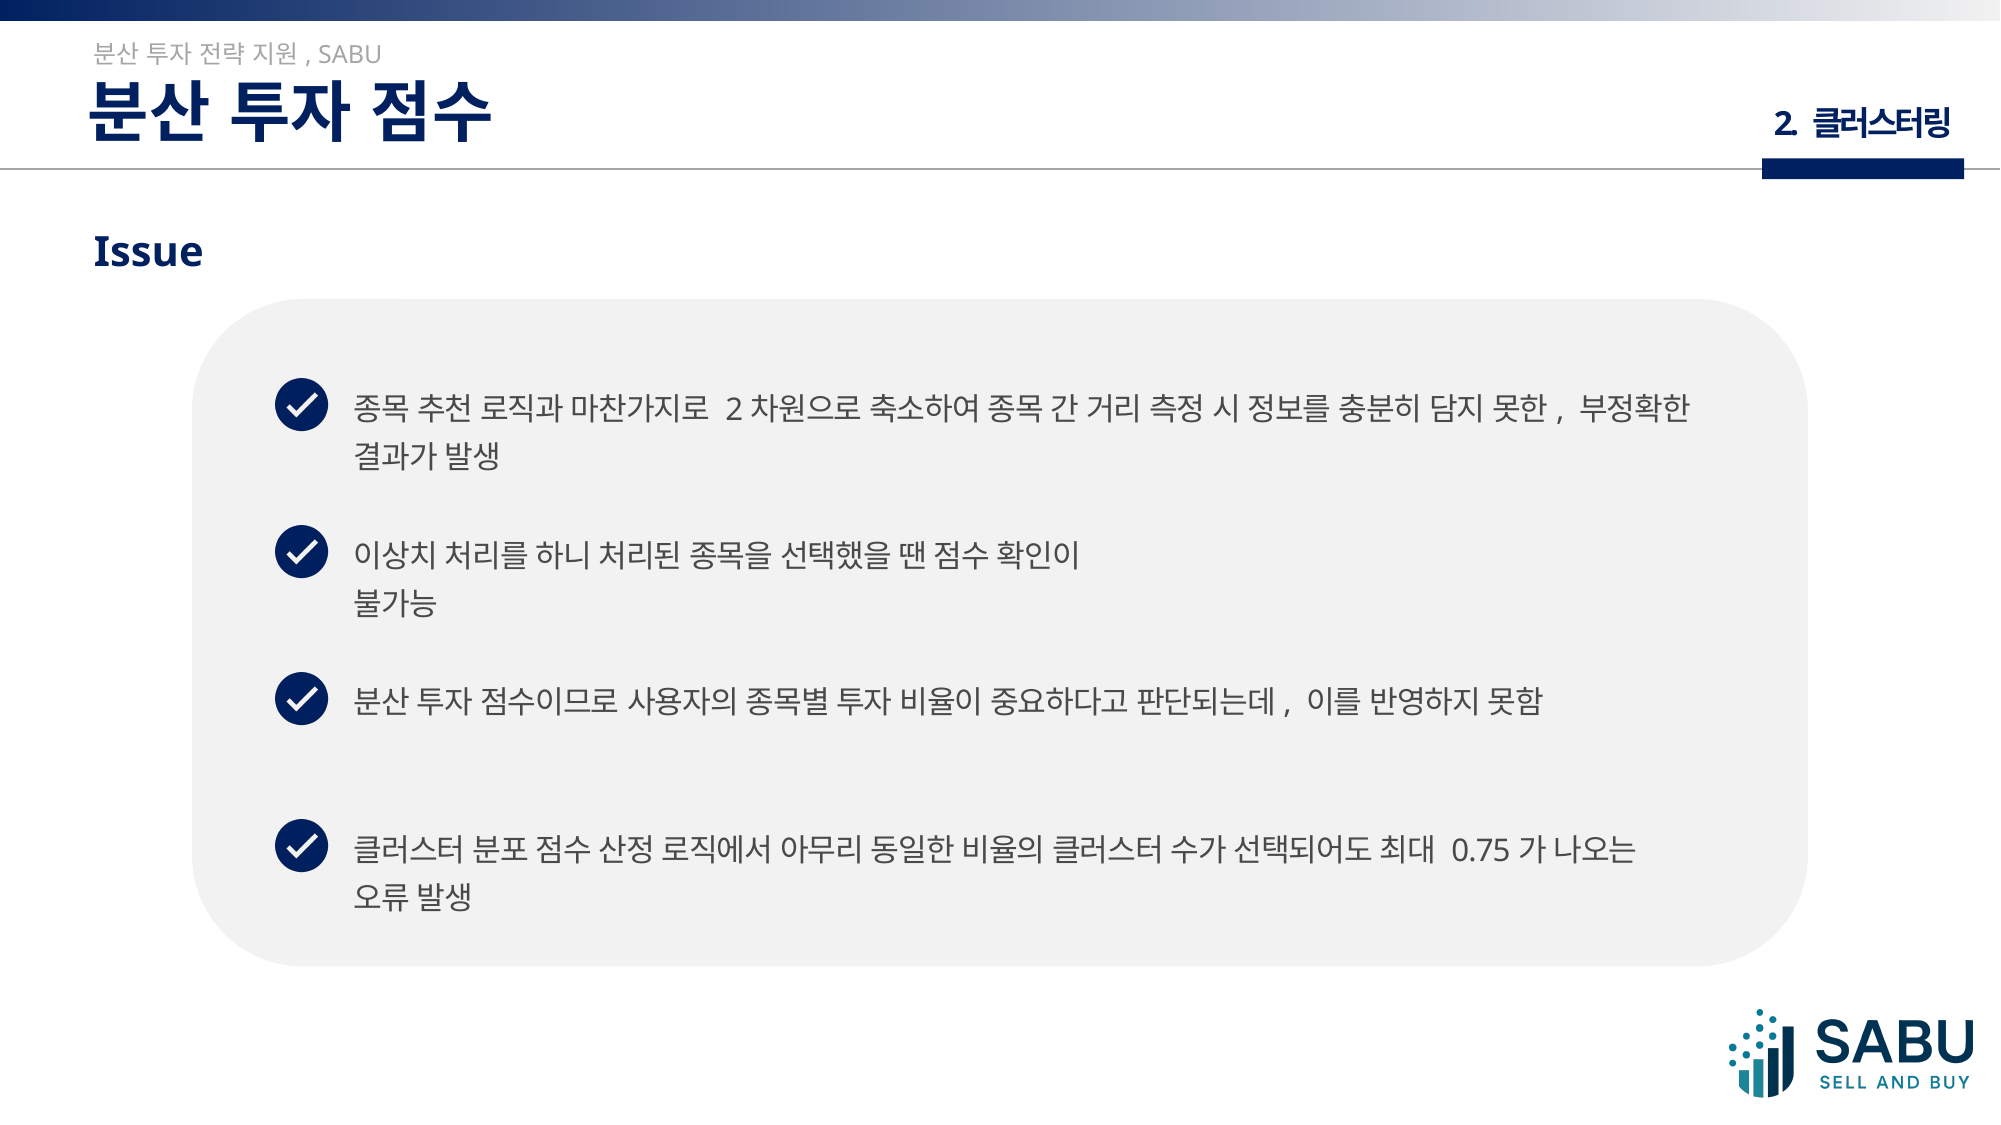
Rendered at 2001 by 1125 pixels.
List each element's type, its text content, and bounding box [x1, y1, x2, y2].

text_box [268, 371, 1732, 439]
text_box Issue [93, 224, 815, 275]
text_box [1758, 101, 1968, 180]
text_box 분산 투자 전략 지원, SABU [94, 38, 407, 69]
text_box 분산 투자 점수 [87, 70, 865, 151]
text_box [0, 0, 2000, 22]
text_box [268, 812, 1693, 880]
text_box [268, 665, 1549, 733]
picture [1729, 1009, 1973, 1098]
text_box [190, 297, 1810, 969]
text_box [268, 518, 1142, 586]
